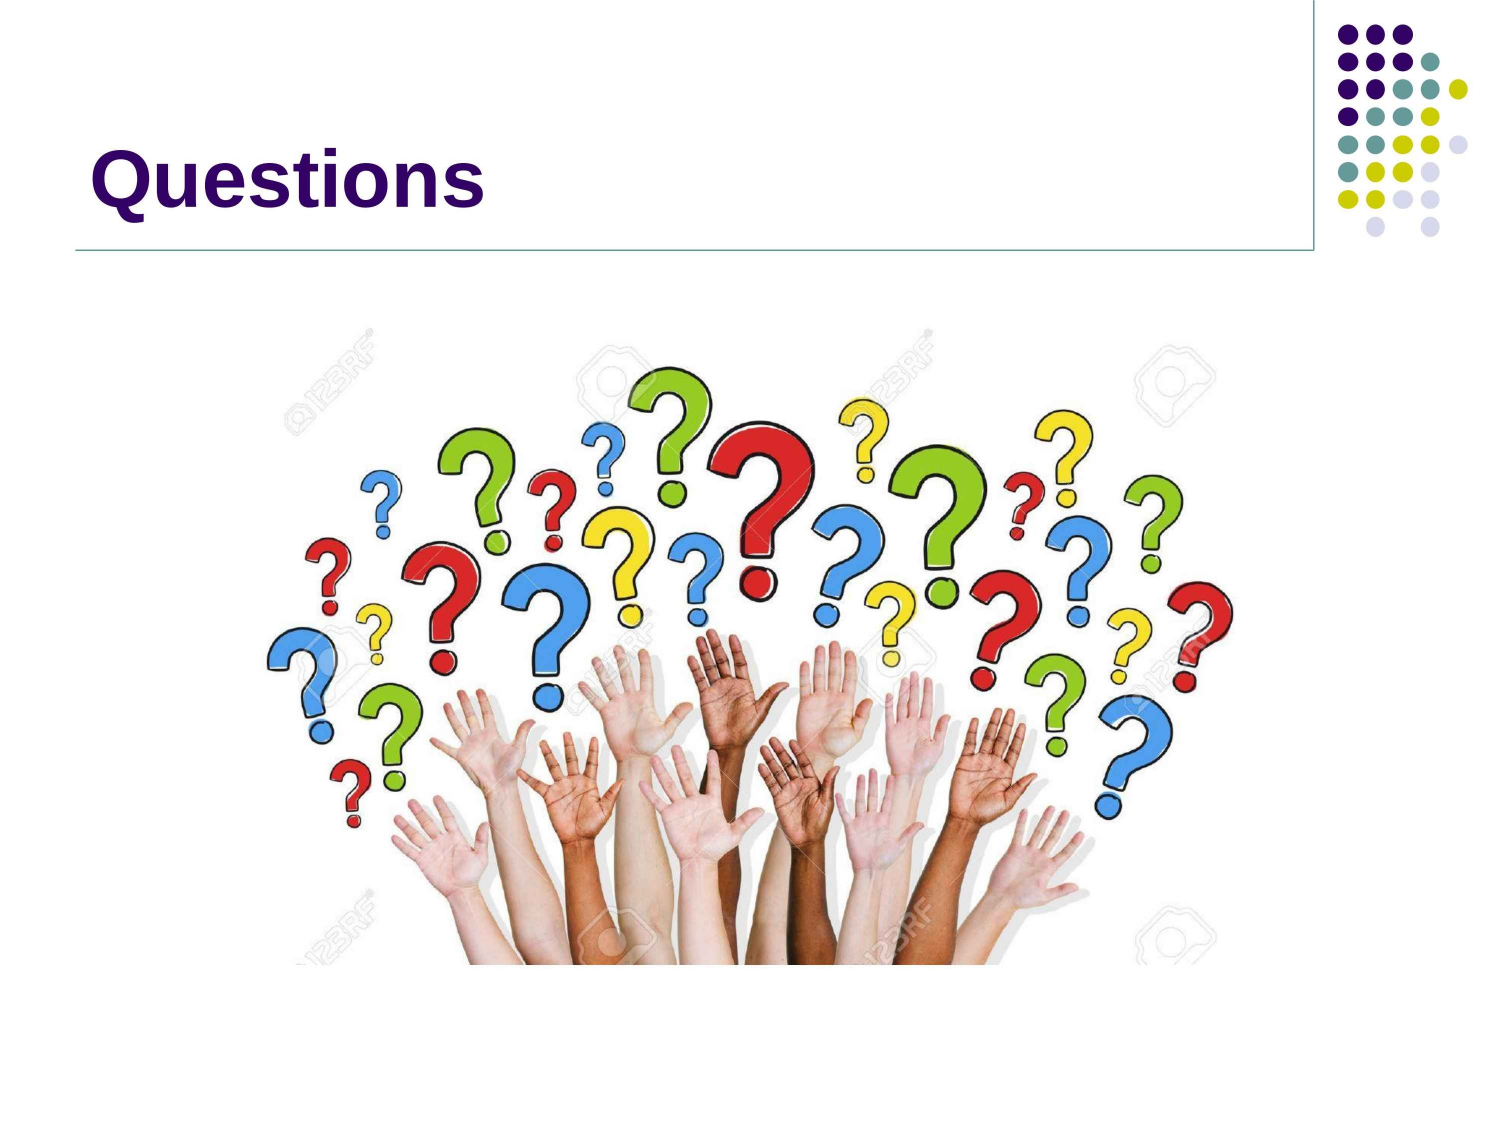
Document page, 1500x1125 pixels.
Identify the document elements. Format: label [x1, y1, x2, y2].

picture [71, 0, 1473, 969]
